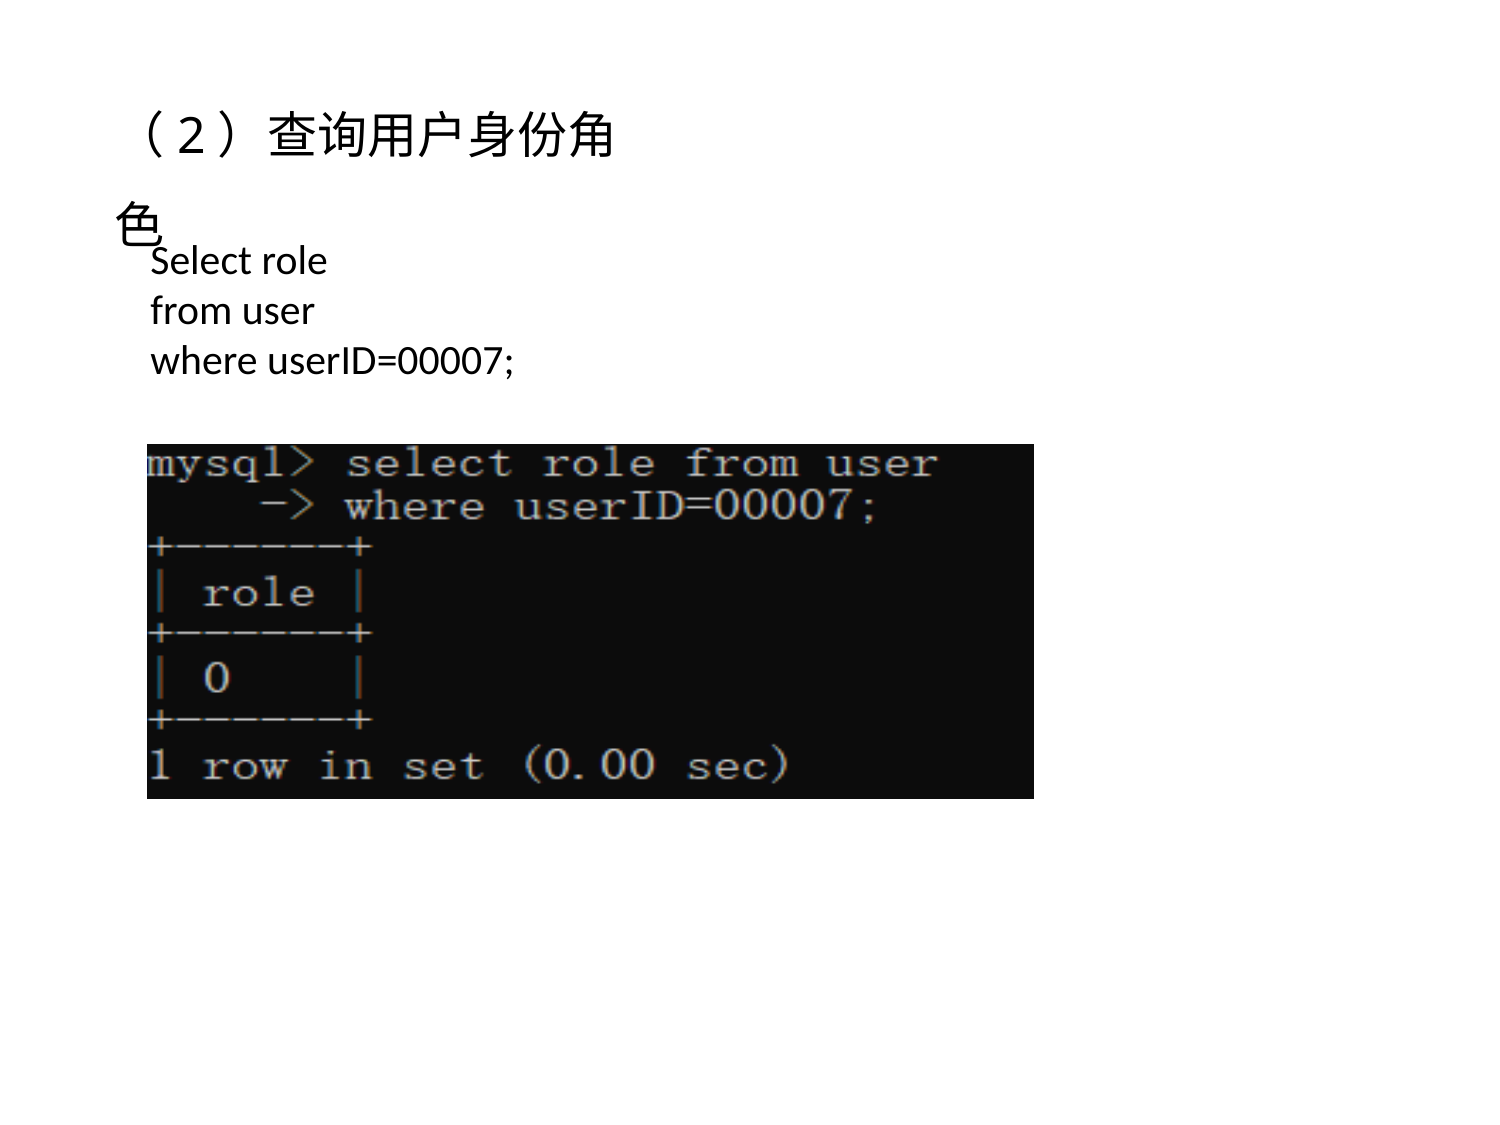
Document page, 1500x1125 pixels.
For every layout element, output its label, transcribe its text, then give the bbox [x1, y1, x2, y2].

picture [147, 444, 1034, 799]
text_box （2）查询用户身份角色 [100, 66, 668, 262]
text_box Select role from user where userID=00007; [135, 225, 987, 390]
